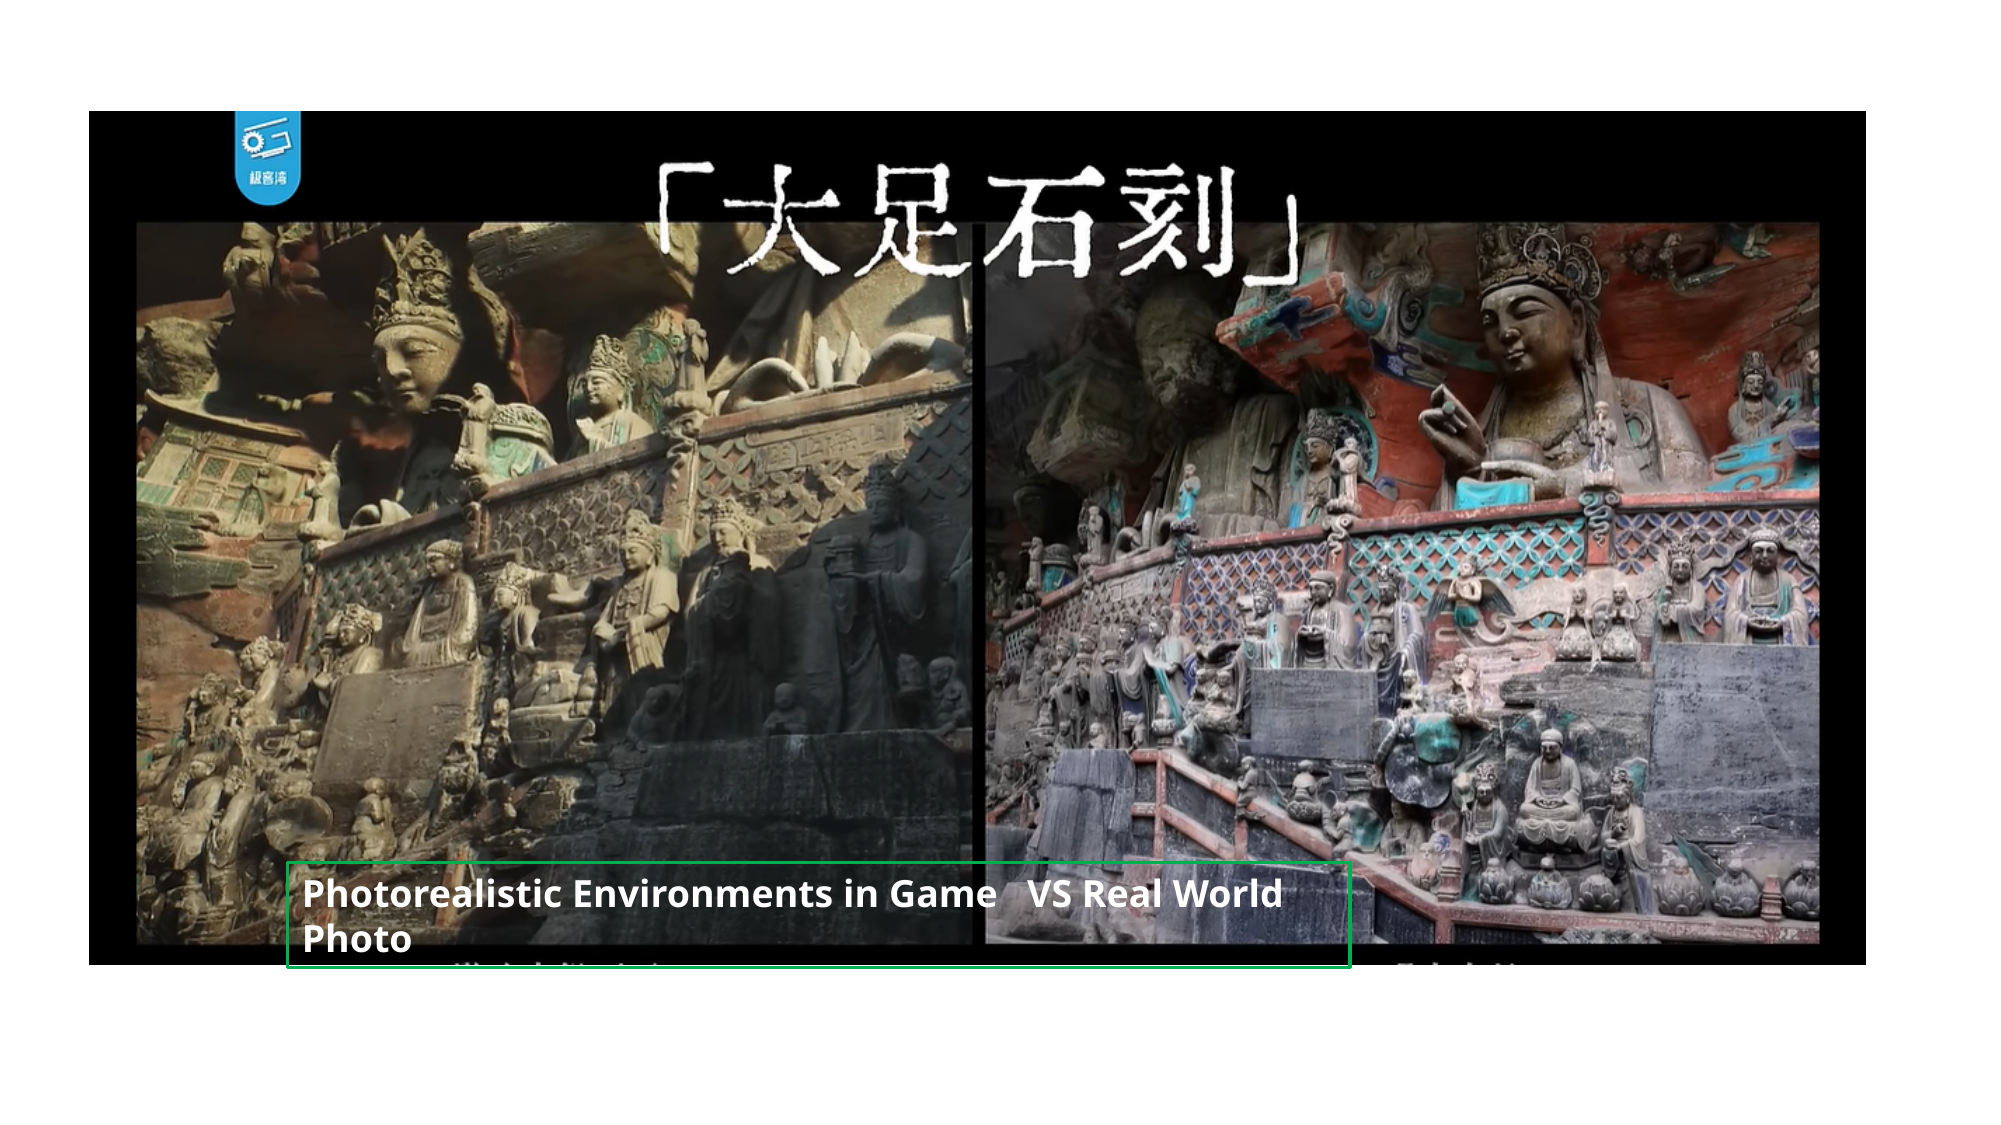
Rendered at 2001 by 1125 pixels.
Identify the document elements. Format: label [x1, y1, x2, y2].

picture [89, 110, 1866, 966]
